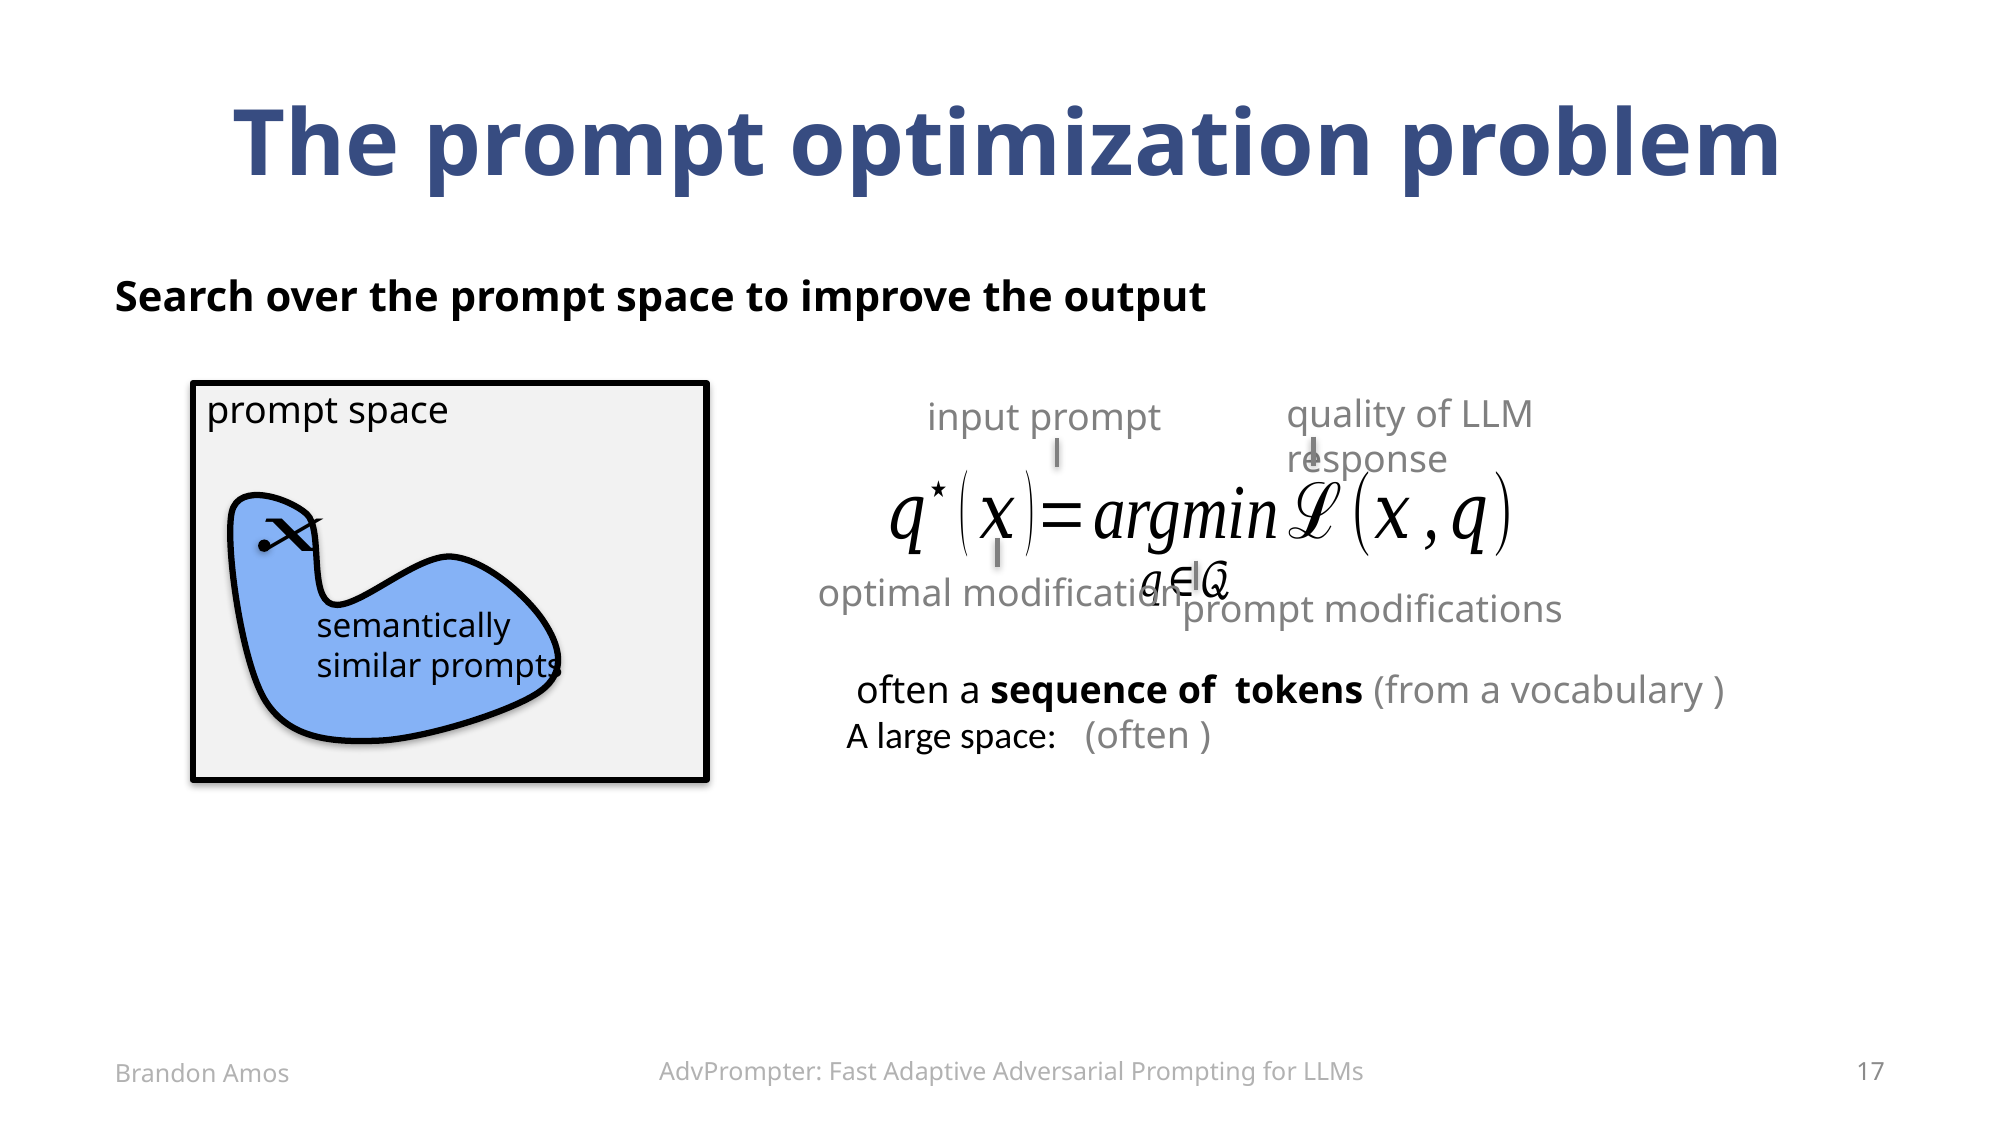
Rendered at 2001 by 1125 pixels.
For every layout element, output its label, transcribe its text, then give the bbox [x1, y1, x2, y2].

slide_number 17 [1433, 1042, 1900, 1103]
slide_number Brandon Amos [99, 1042, 567, 1103]
text_box semantically similar prompts [301, 596, 588, 728]
text_box optimal modification [1200, 561, 1245, 577]
footer AdvPrompter: Fast Adaptive Adversarial Prompting for LLMs [590, 1042, 1433, 1103]
text_box prompt modifications [1166, 577, 1796, 685]
text_box [229, 496, 452, 742]
title The prompt optimization problem [99, 45, 1917, 233]
text_box [192, 496, 707, 780]
text_box optimal modification [802, 561, 1192, 669]
text_box [257, 538, 271, 553]
text_box [361, 555, 524, 596]
list Search over the prompt space to improve the output [99, 262, 1834, 496]
